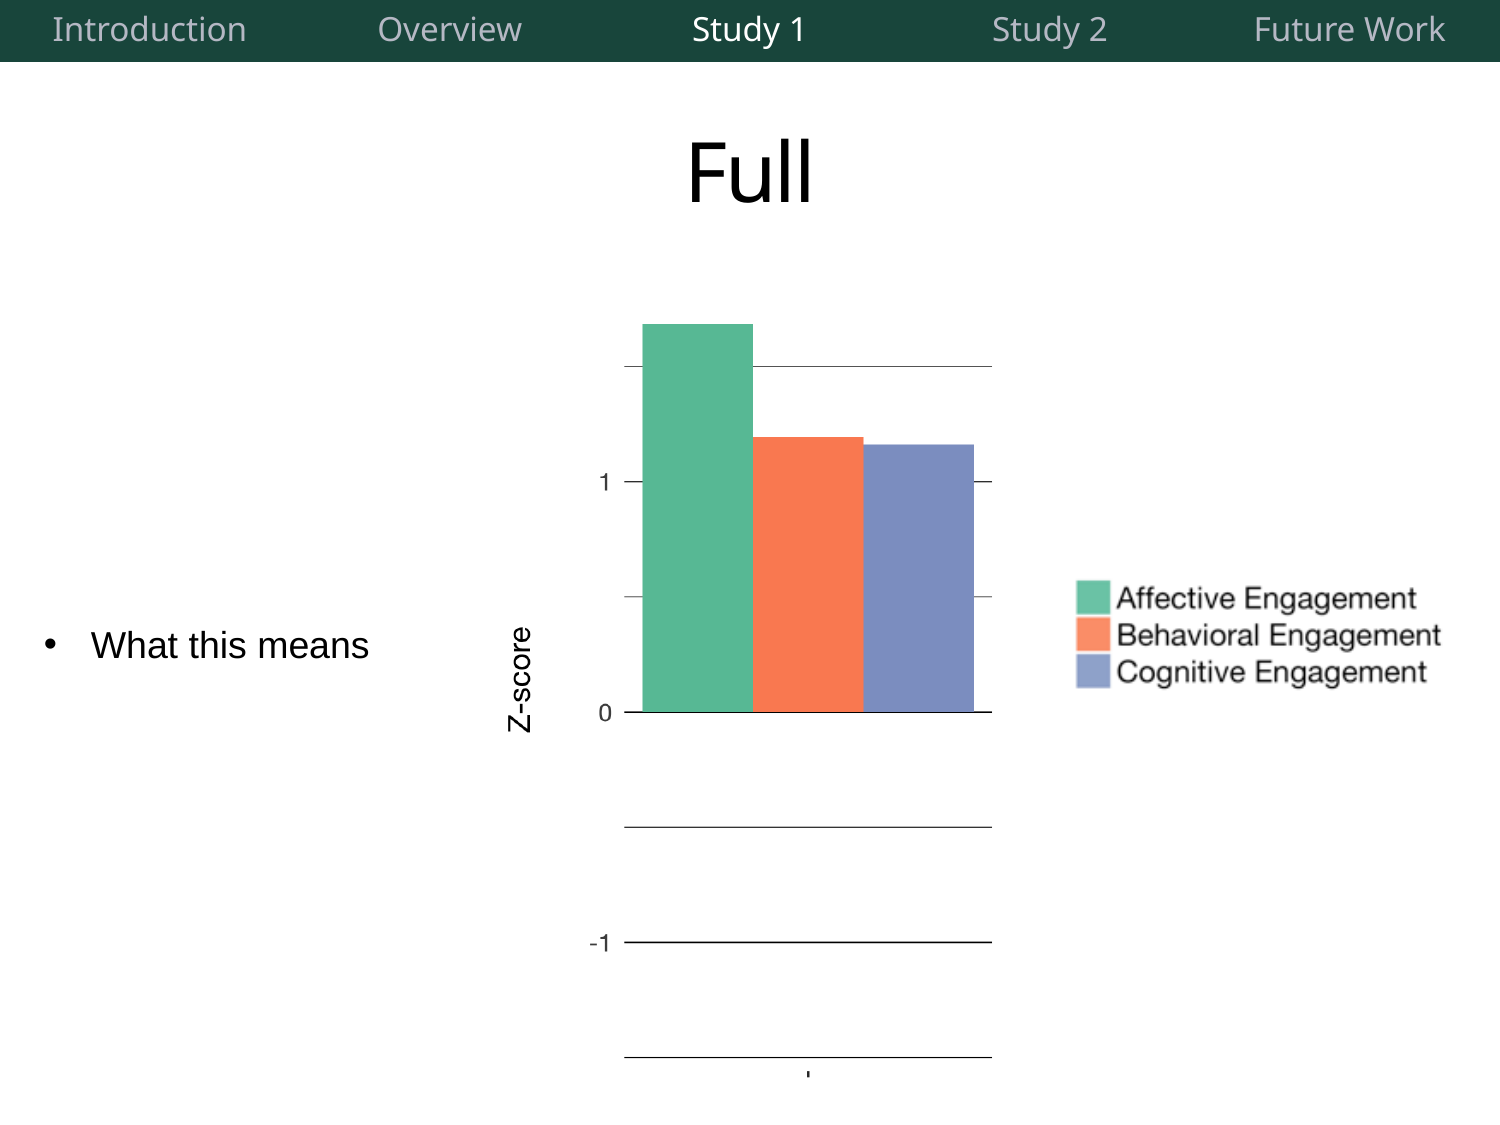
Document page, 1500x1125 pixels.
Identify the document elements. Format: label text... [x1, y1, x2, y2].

table_header Introduction [0, 0, 300, 62]
title Full [75, 87, 1425, 250]
picture [1054, 509, 1465, 777]
table_header Study 2 [900, 0, 1200, 62]
table_header Overview [300, 0, 600, 62]
table_header Study 1 [600, 0, 900, 62]
text_box What this means [29, 614, 491, 719]
table_header Future Work [1200, 0, 1500, 62]
picture [494, 275, 1006, 1125]
